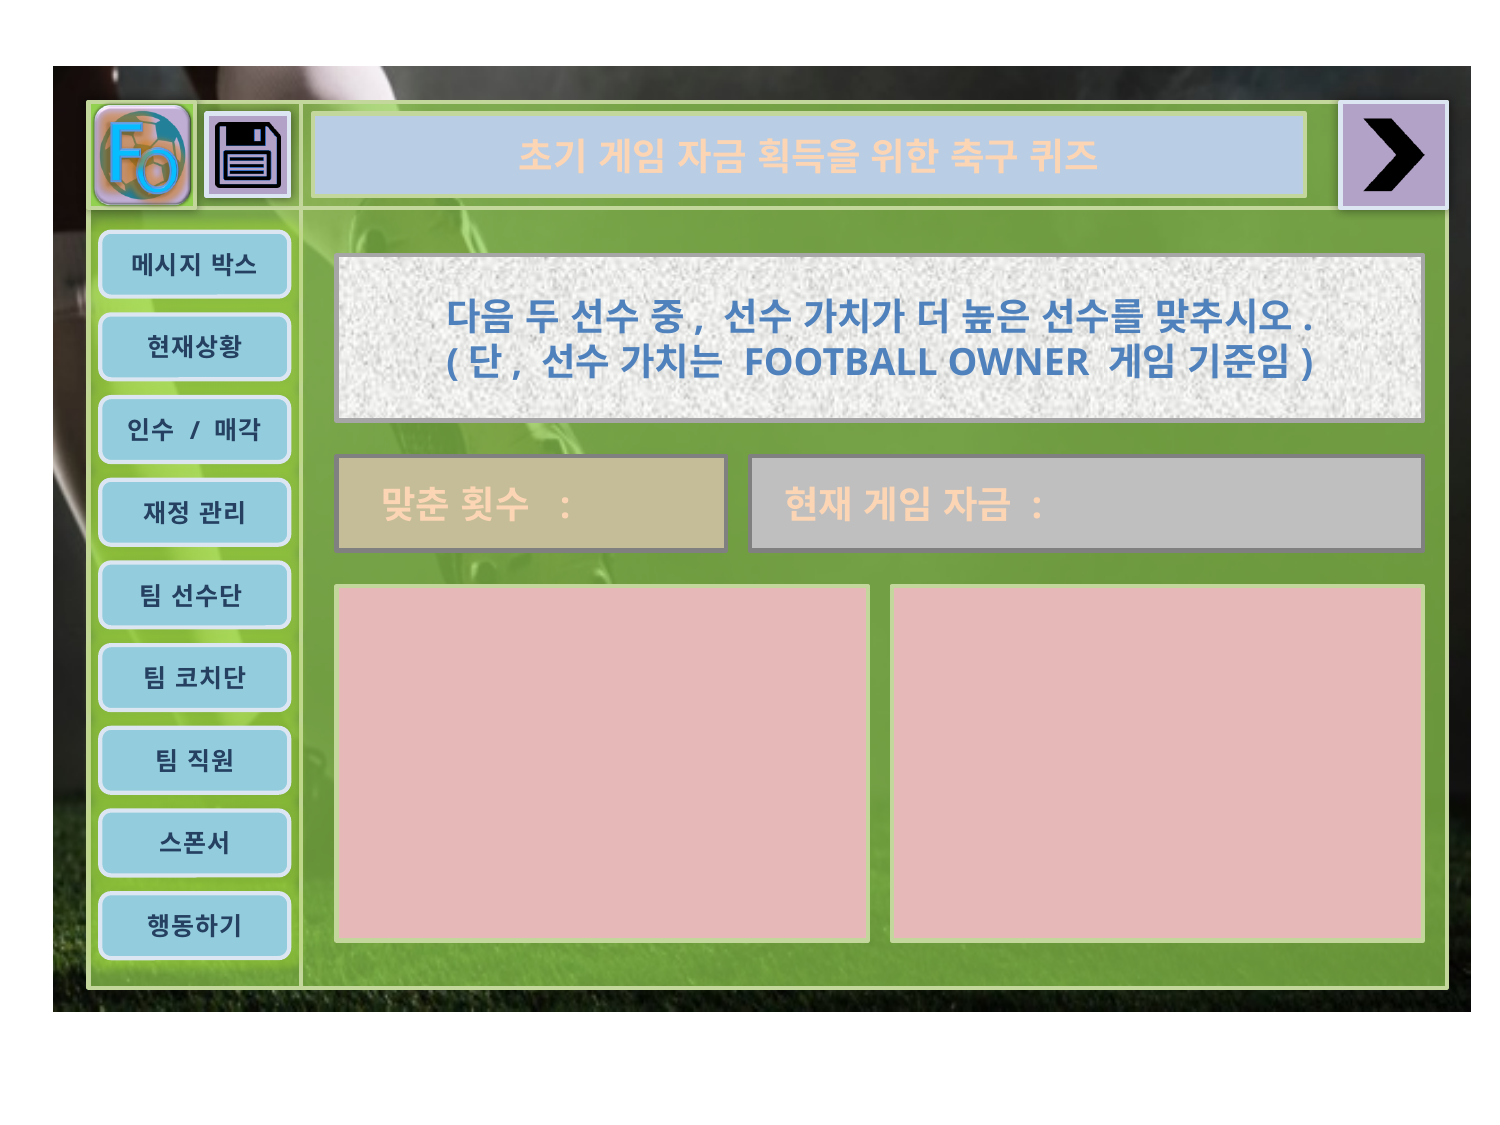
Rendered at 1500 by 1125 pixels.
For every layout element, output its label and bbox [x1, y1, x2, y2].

text_box [1340, 101, 1448, 209]
text_box [88, 101, 195, 209]
picture [52, 66, 1471, 1012]
text_box [206, 113, 290, 197]
